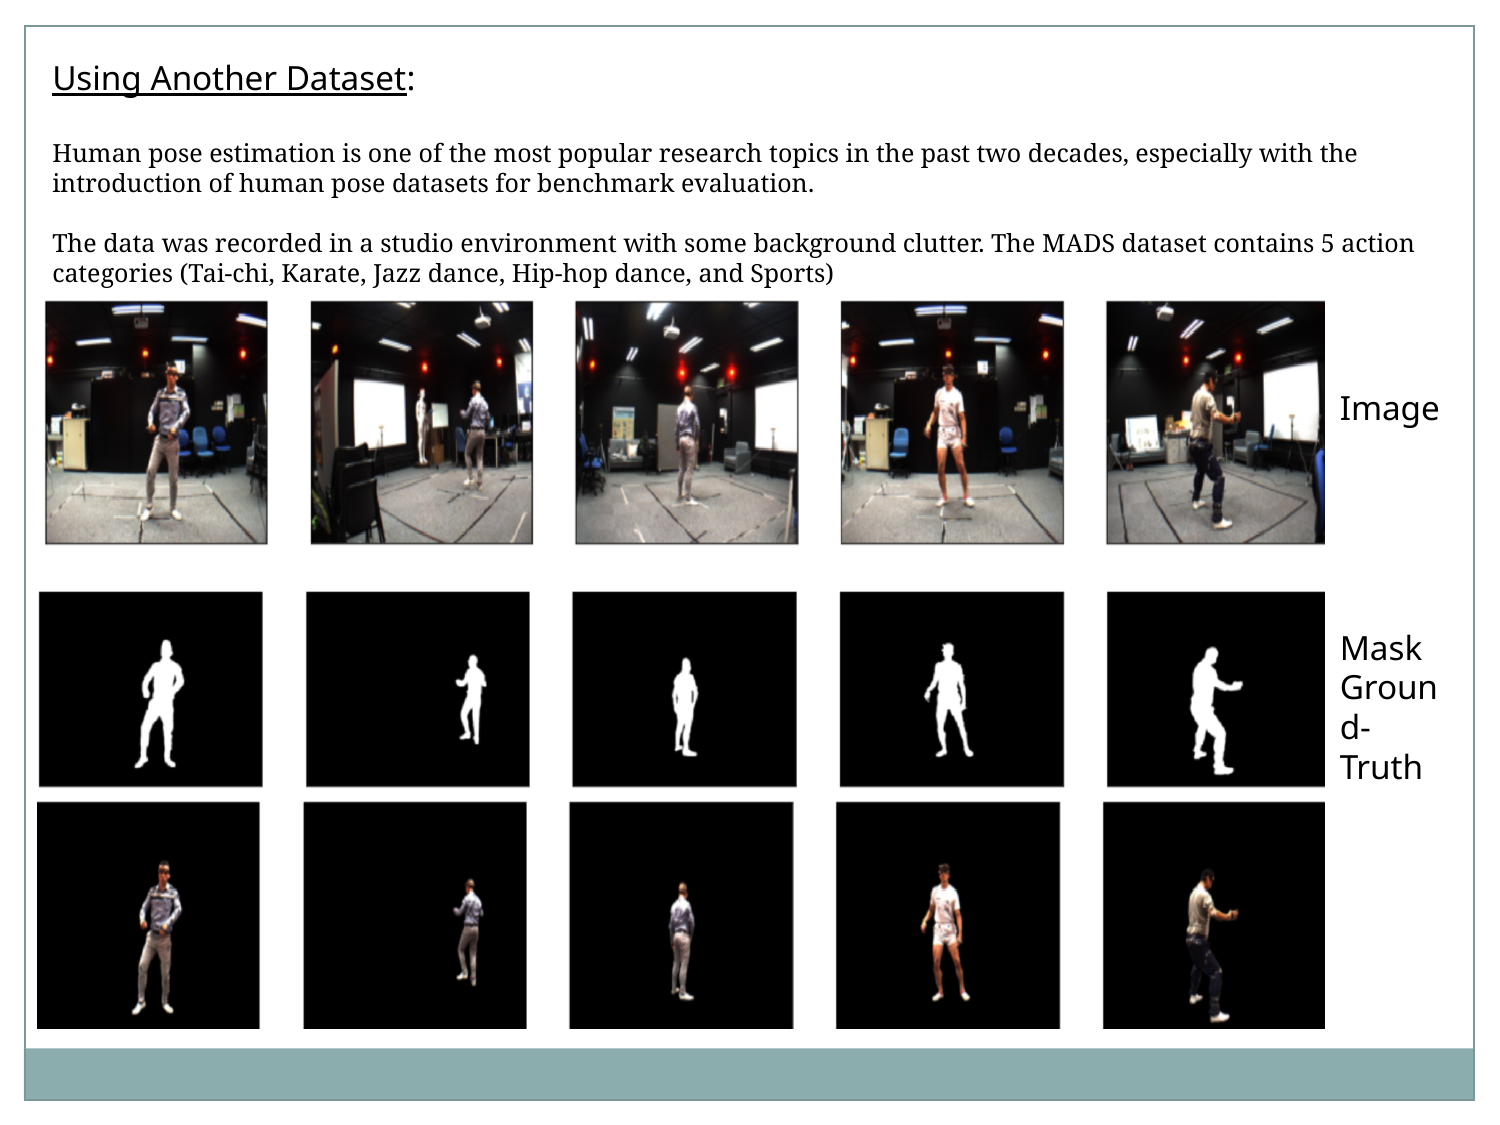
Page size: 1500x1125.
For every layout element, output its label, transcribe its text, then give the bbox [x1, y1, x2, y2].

picture [37, 587, 1326, 792]
picture [37, 299, 1326, 551]
picture [37, 799, 1326, 1030]
text_box Using Another Dataset: Human pose estimation is one of the most popular research topics in the past two decades, especially with the introduction of human pose datasets for benchmark evaluation. The data was recorded in a studio environment with some background clutter. The MADS dataset contains 5 action categories (Tai-chi, Karate, Jazz dance, Hip-hop dance, and Sports) [37, 50, 1450, 295]
text_box Image Mask Ground-Truth [1324, 299, 1463, 994]
